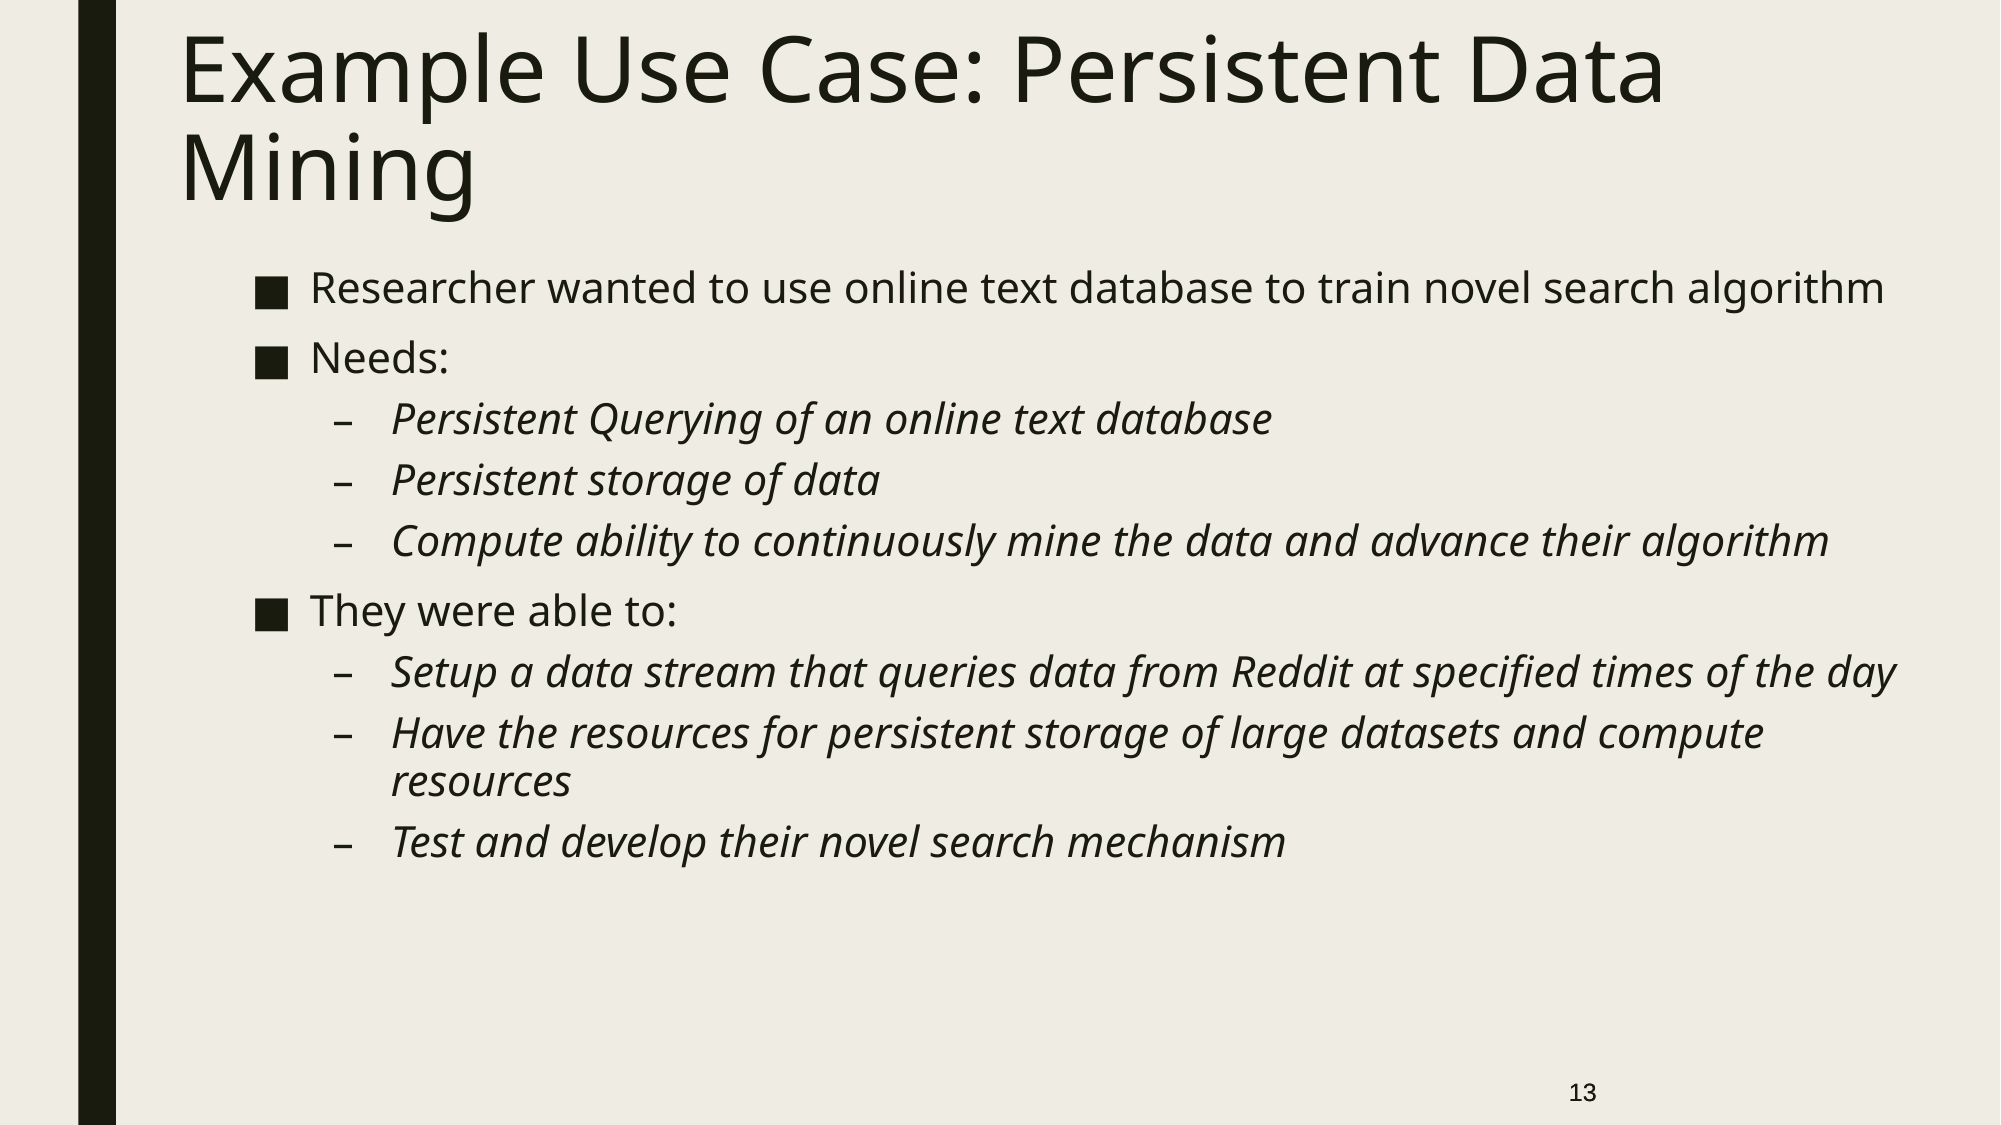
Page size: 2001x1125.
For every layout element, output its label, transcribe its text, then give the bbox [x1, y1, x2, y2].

title Example Use Case: Persistent Data Mining [164, 16, 1892, 229]
list Researcher wanted to use online text database to train novel search algorithm Needs: Persistent Querying of an online text database Persistent storage of data Compute ability to continuously mine the data and advance their algorithm They were able to: Setup a data stream that queries data from Reddit at specified times of the day Have the resources for persistent storage of large datasets and compute resources Test and develop their novel search mechanism [236, 257, 1913, 902]
text_box 13 [1553, 1058, 1816, 1125]
